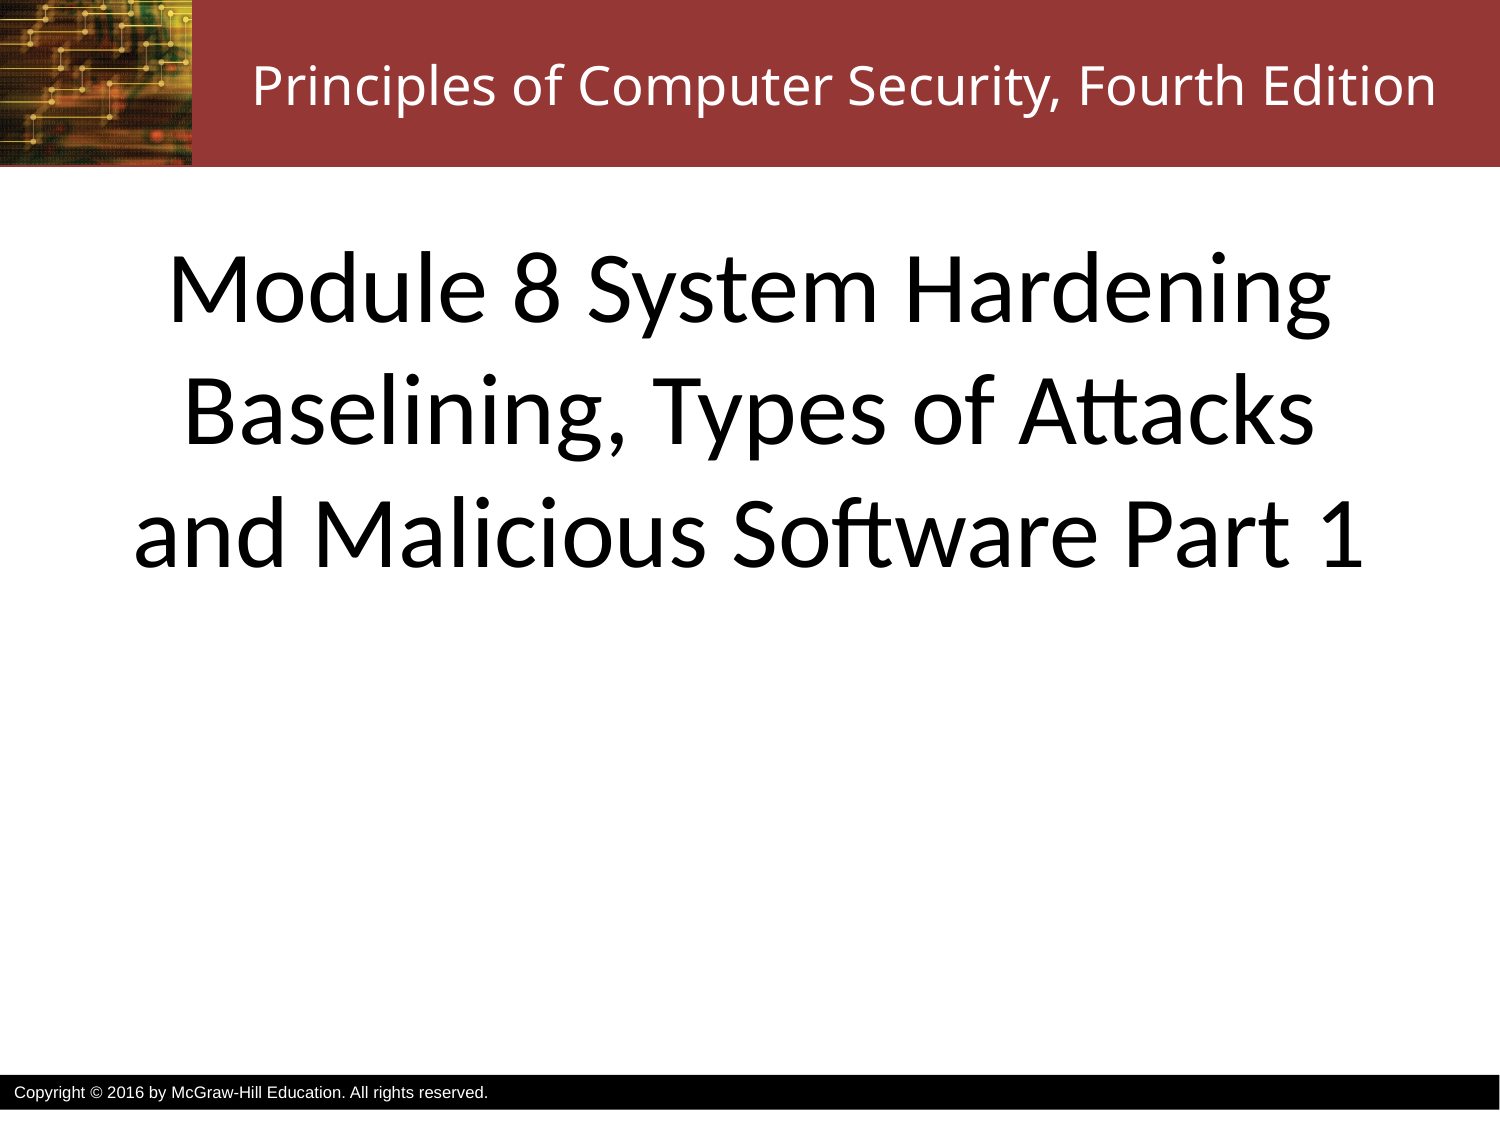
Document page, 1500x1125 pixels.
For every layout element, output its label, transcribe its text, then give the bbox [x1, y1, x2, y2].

title Module 8 System Hardening Baselining, Types of Attacks and Malicious Software Part 1 [112, 213, 1388, 455]
picture [0, 0, 192, 165]
